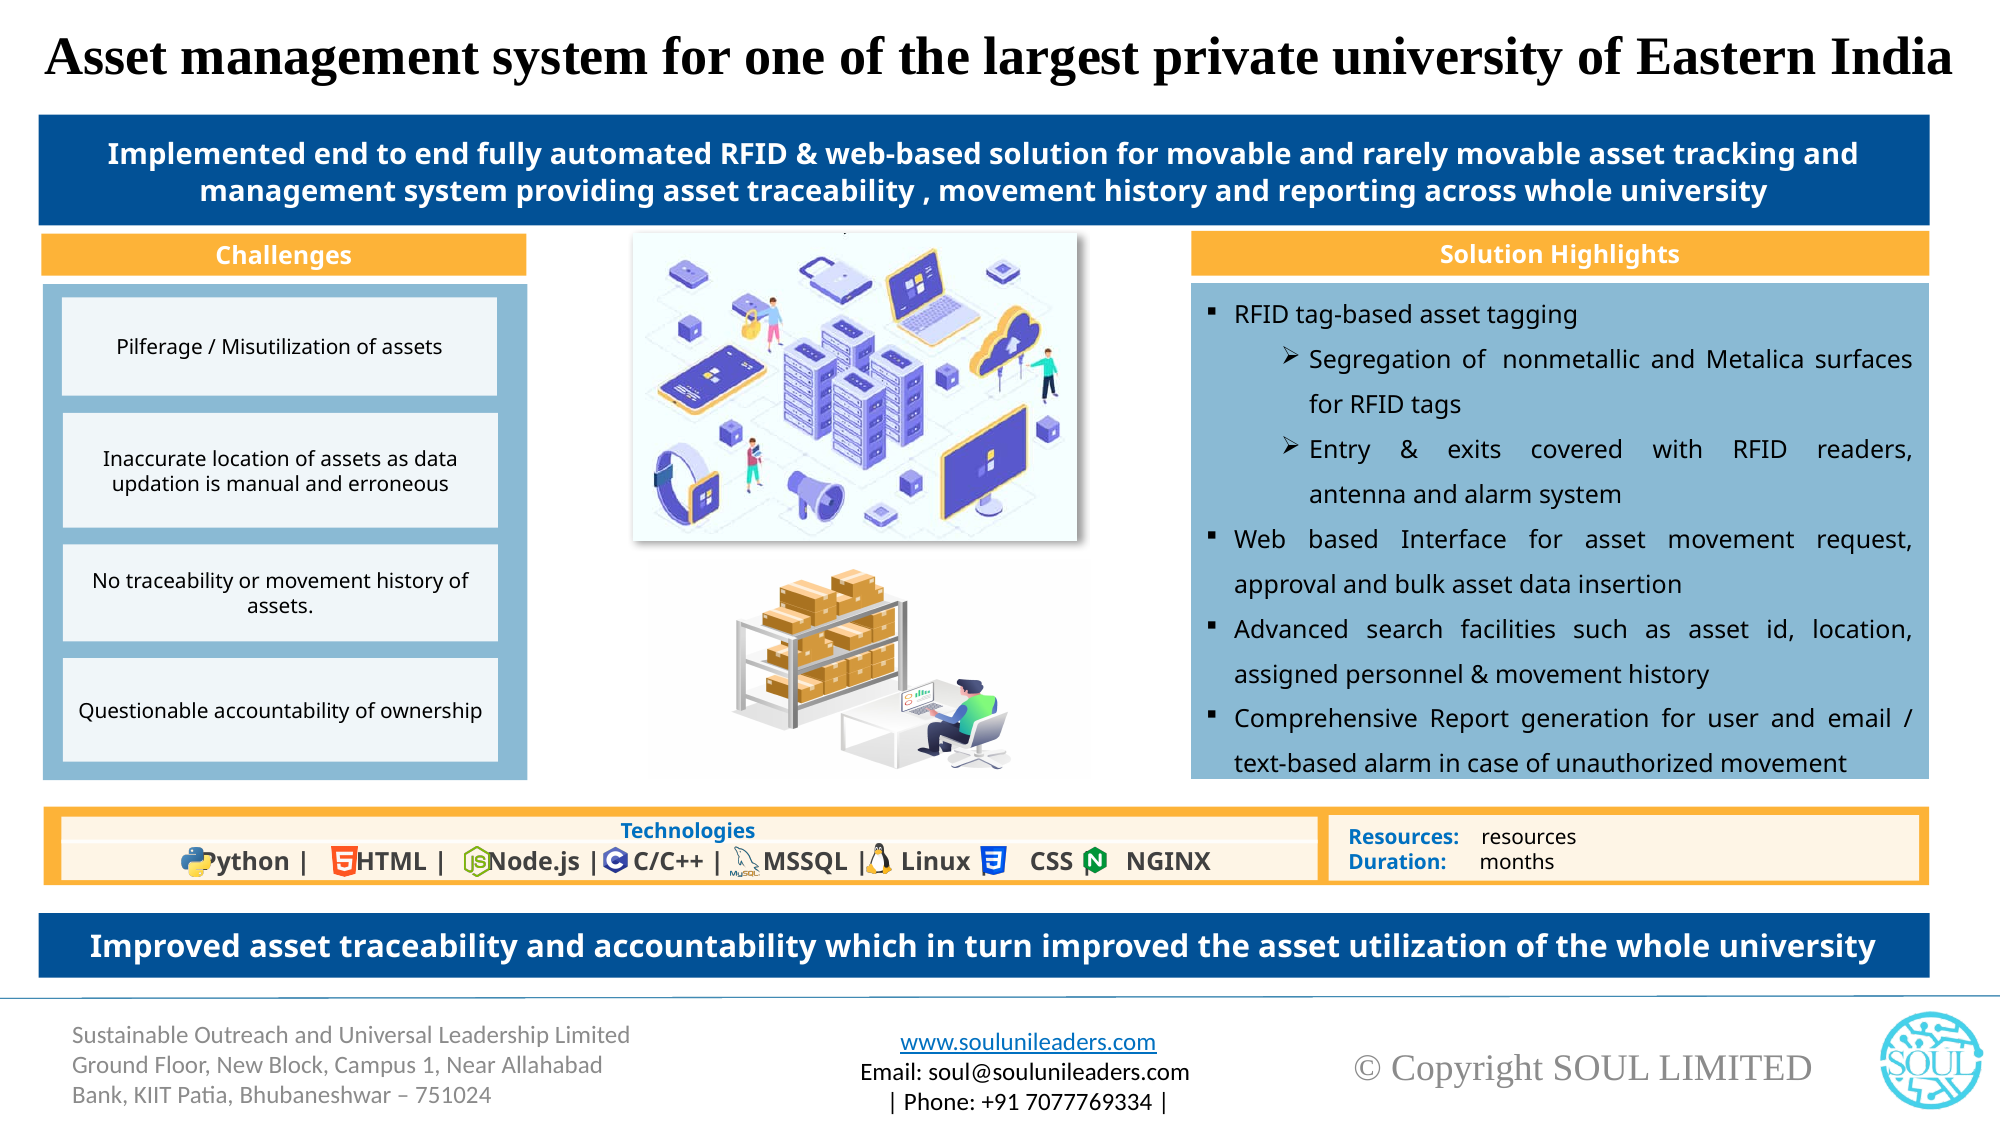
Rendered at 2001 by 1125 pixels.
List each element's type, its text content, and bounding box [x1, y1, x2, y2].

picture [462, 846, 492, 877]
picture [863, 843, 894, 874]
text_box RFID tag-based asset tagging Segregation of nonmetallic and Metalica surfaces for RFID tags Entry & exits covered with RFID readers, antenna and alarm system Web based Interface for asset movement request, approval and bulk asset data insertion Advanced search facilities such as asset id, location, assigned personnel & movement history Comprehensive Report generation for user and email / text-based alarm in case of unauthorized movement [1191, 283, 1929, 779]
text_box Questionable accountability of ownership [62, 658, 498, 762]
text_box [42, 284, 528, 781]
picture [1080, 845, 1110, 875]
text_box Solution Highlights [1191, 230, 1930, 276]
text_box Resources: resources Duration: months [1333, 815, 1909, 881]
picture [730, 846, 760, 877]
text_box Python | HTML | Node.js | C/C++ | MSSQL | Linux | CSS | NGINX [61, 844, 1318, 881]
text_box Pilferage / Misutilization of assets [61, 297, 497, 396]
text_box Implemented end to end fully automated RFID & web-based solution for movable and rarely movable asset tracking and management system providing asset traceability , movement history and reporting across whole university [38, 114, 1930, 226]
picture [181, 847, 211, 877]
text_box No traceability or movement history of assets. [62, 544, 498, 642]
text_box [1909, 815, 1920, 881]
text_box Asset management system for one of the largest private university of Eastern India [17, 19, 1984, 85]
picture [648, 559, 1091, 779]
picture [329, 846, 360, 877]
text_box [1328, 815, 1333, 881]
footer www.soulunileaders.com Email: soul@soulunileaders.com | Phone: +91 7077769334 | [691, 1017, 1367, 1110]
text_box Challenges [41, 233, 527, 276]
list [632, 233, 1078, 541]
text_box Inaccurate location of assets as data updation is manual and erroneous [62, 412, 498, 528]
picture [600, 845, 631, 875]
text_box Improved asset traceability and accountability which in turn improved the asset utilization of the whole university [38, 913, 1930, 978]
picture [1878, 1011, 1984, 1110]
text_box [1313, 816, 1318, 844]
picture [975, 845, 1012, 875]
text_box [43, 806, 1930, 886]
text_box Technologies [63, 810, 1313, 850]
